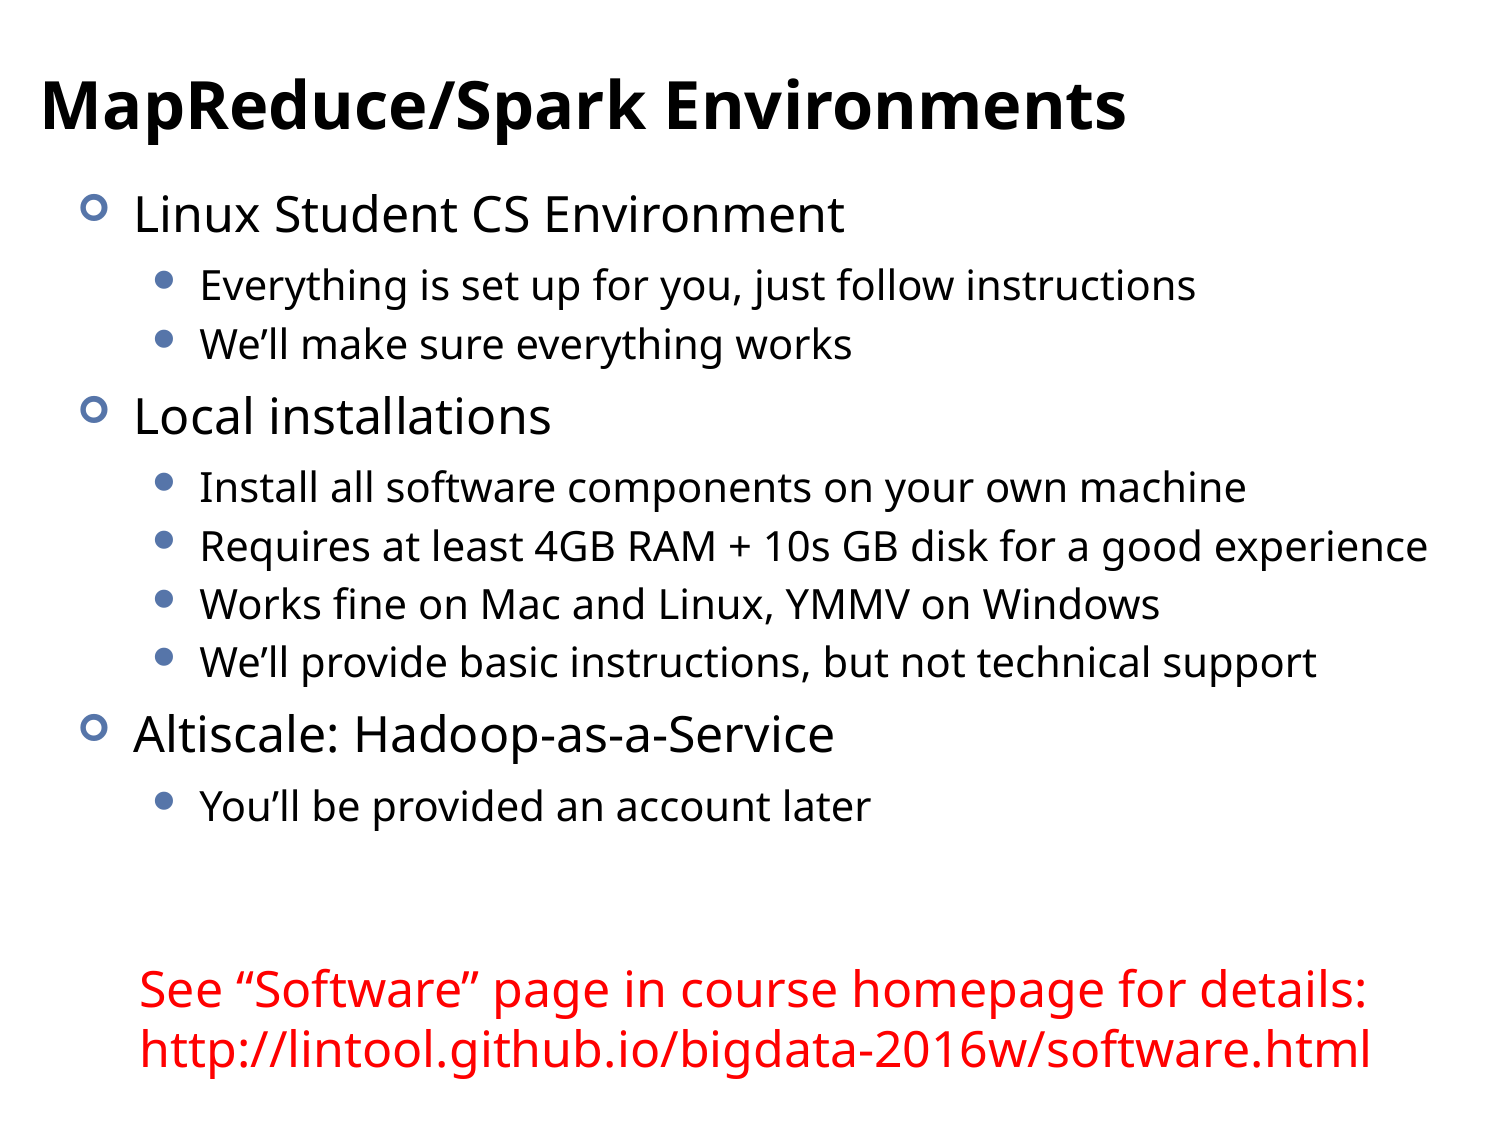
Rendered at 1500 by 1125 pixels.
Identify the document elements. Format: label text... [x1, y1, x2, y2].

title MapReduce/Spark Environments [24, 18, 1451, 188]
list Linux Student CS Environment Everything is set up for you, just follow instructions We’ll make sure everything works Local installations Install all software components on your own machine Requires at least 4GB RAM + 10s GB disk for a good experience Works fine on Mac and Linux, YMMV on Windows We’ll provide basic instructions, but not technical support Altiscale: Hadoop-as-a-Service You’ll be provided an account later [62, 174, 1451, 1013]
text_box See “Software” page in course homepage for details: http://lintool.github.io/bigdata-2016w/software.html [124, 949, 1389, 1085]
